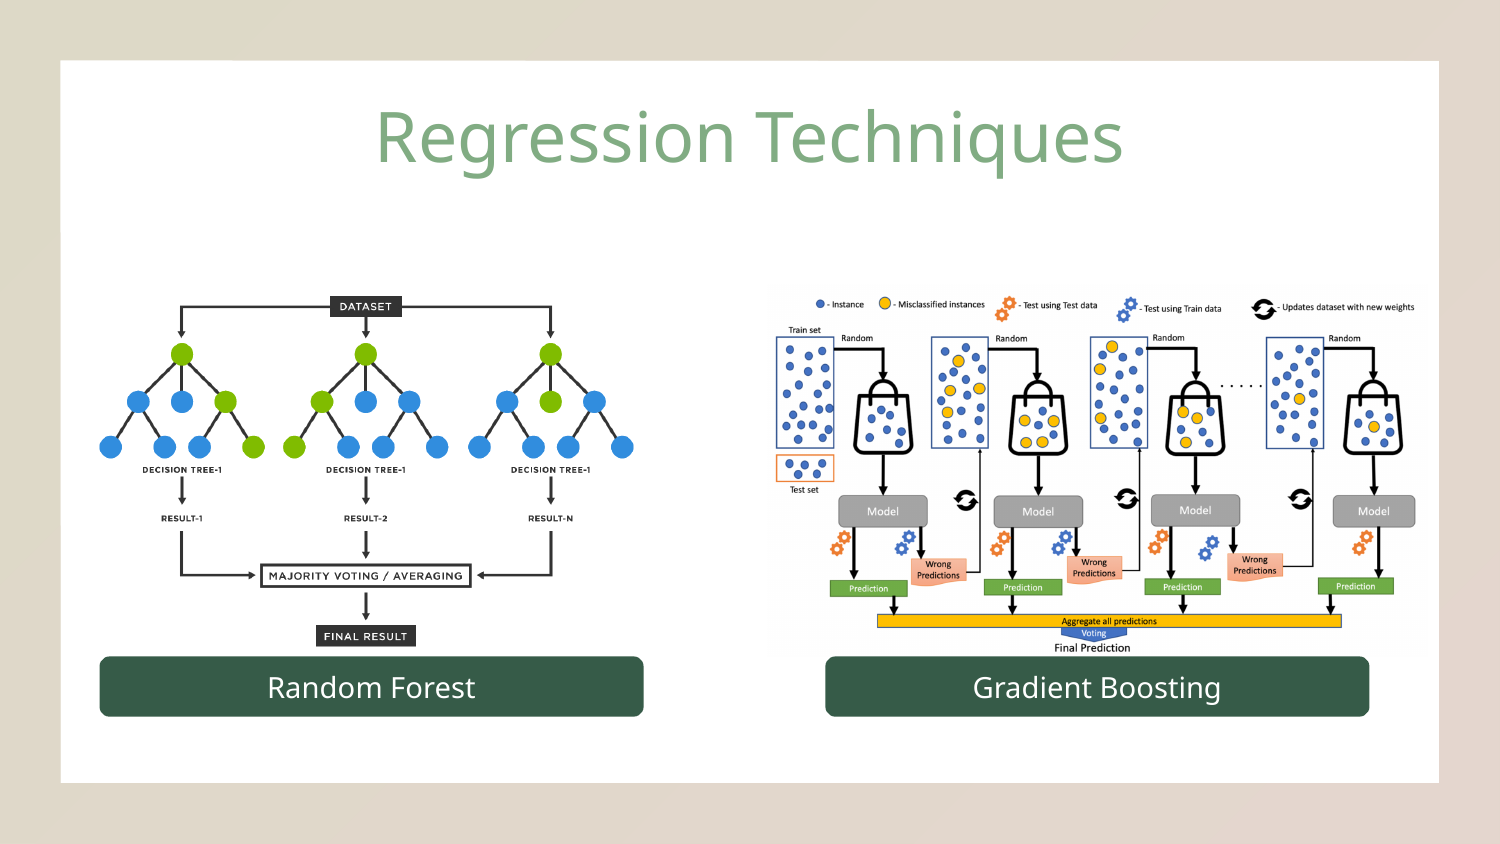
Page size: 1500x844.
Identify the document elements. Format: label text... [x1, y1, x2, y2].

picture [94, 284, 639, 672]
picture [766, 284, 1429, 657]
text_box Random Forest [99, 674, 644, 717]
text_box Gradient Boosting [825, 665, 1370, 717]
title Regression Techniques [0, 96, 1500, 184]
